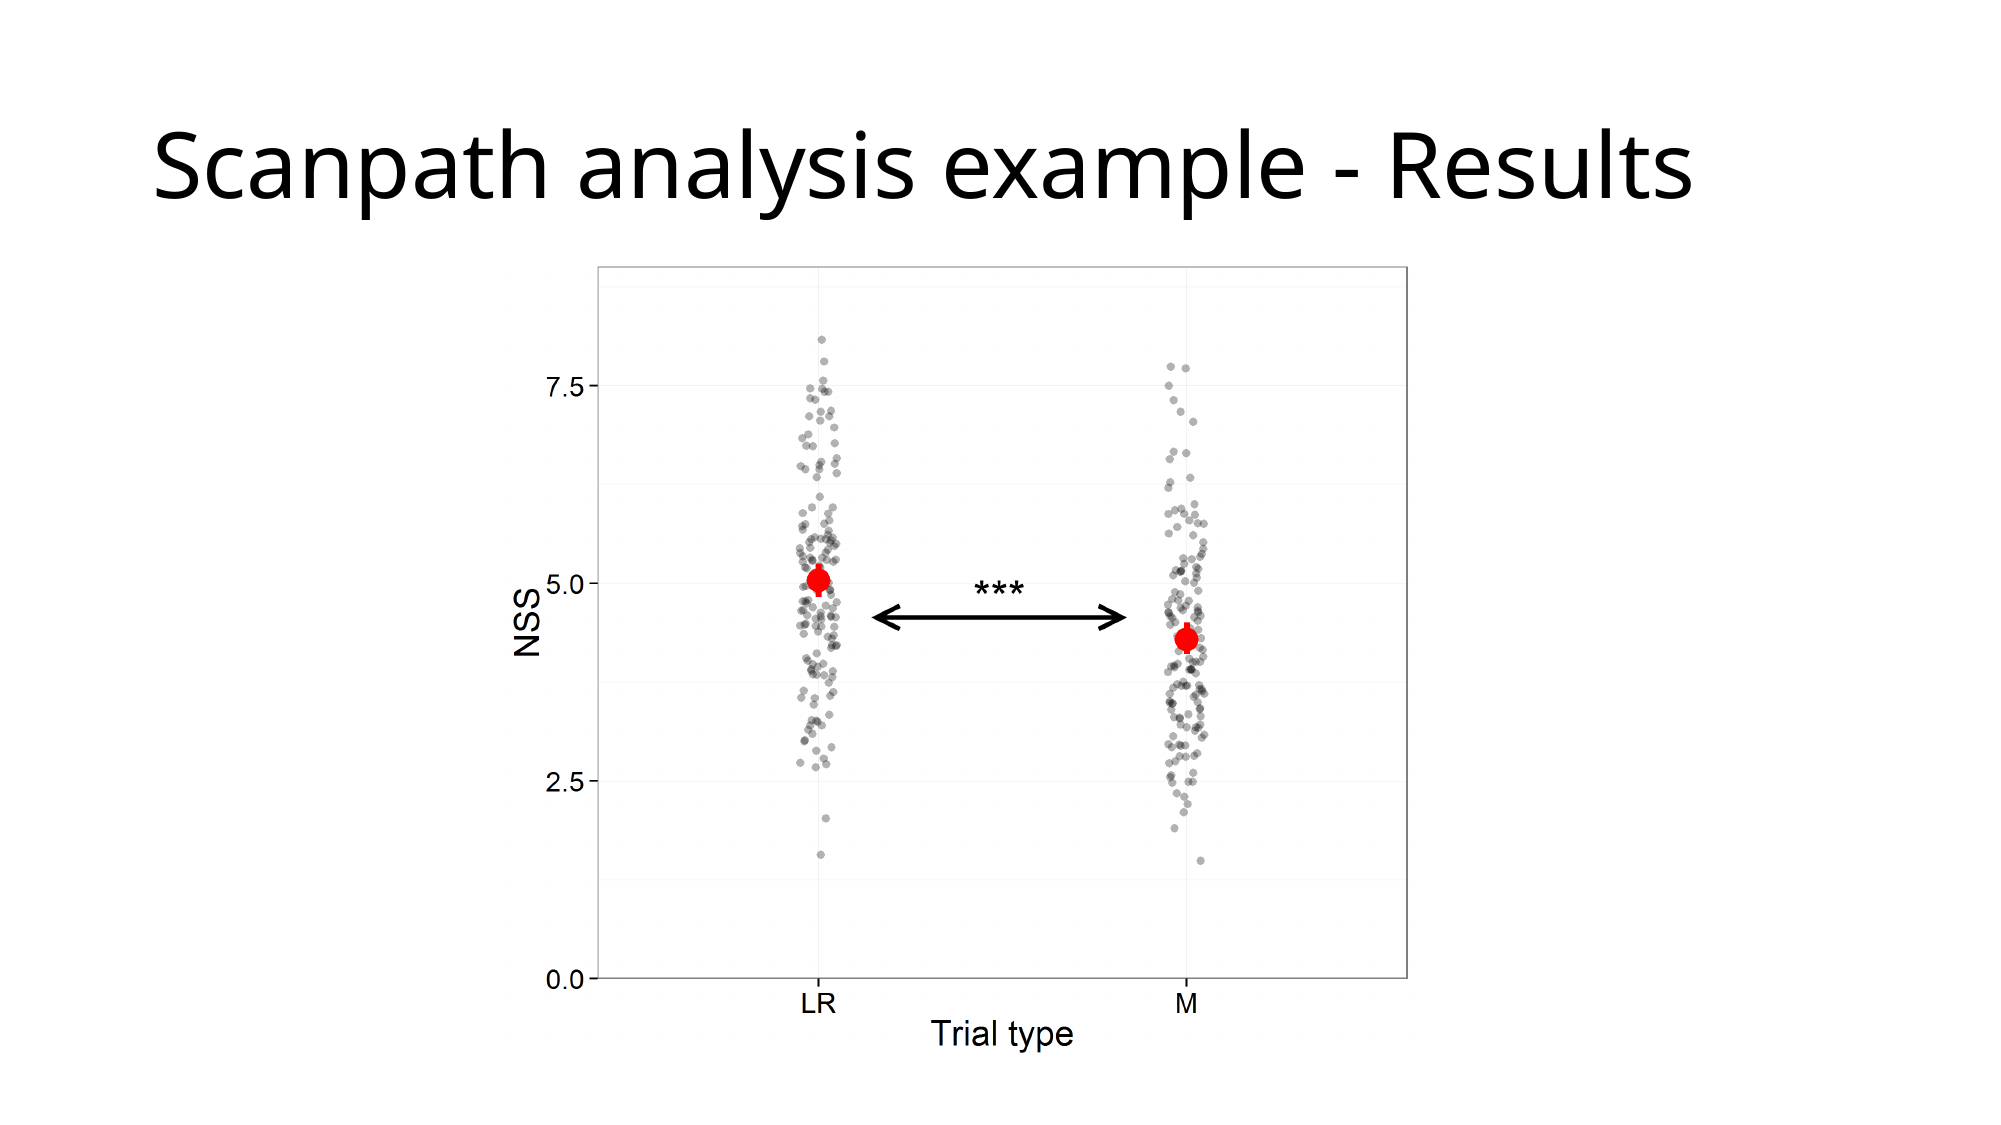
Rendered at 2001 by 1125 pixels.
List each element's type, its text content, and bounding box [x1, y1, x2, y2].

picture [492, 239, 1435, 1066]
title Scanpath analysis example - Results [137, 59, 1863, 278]
